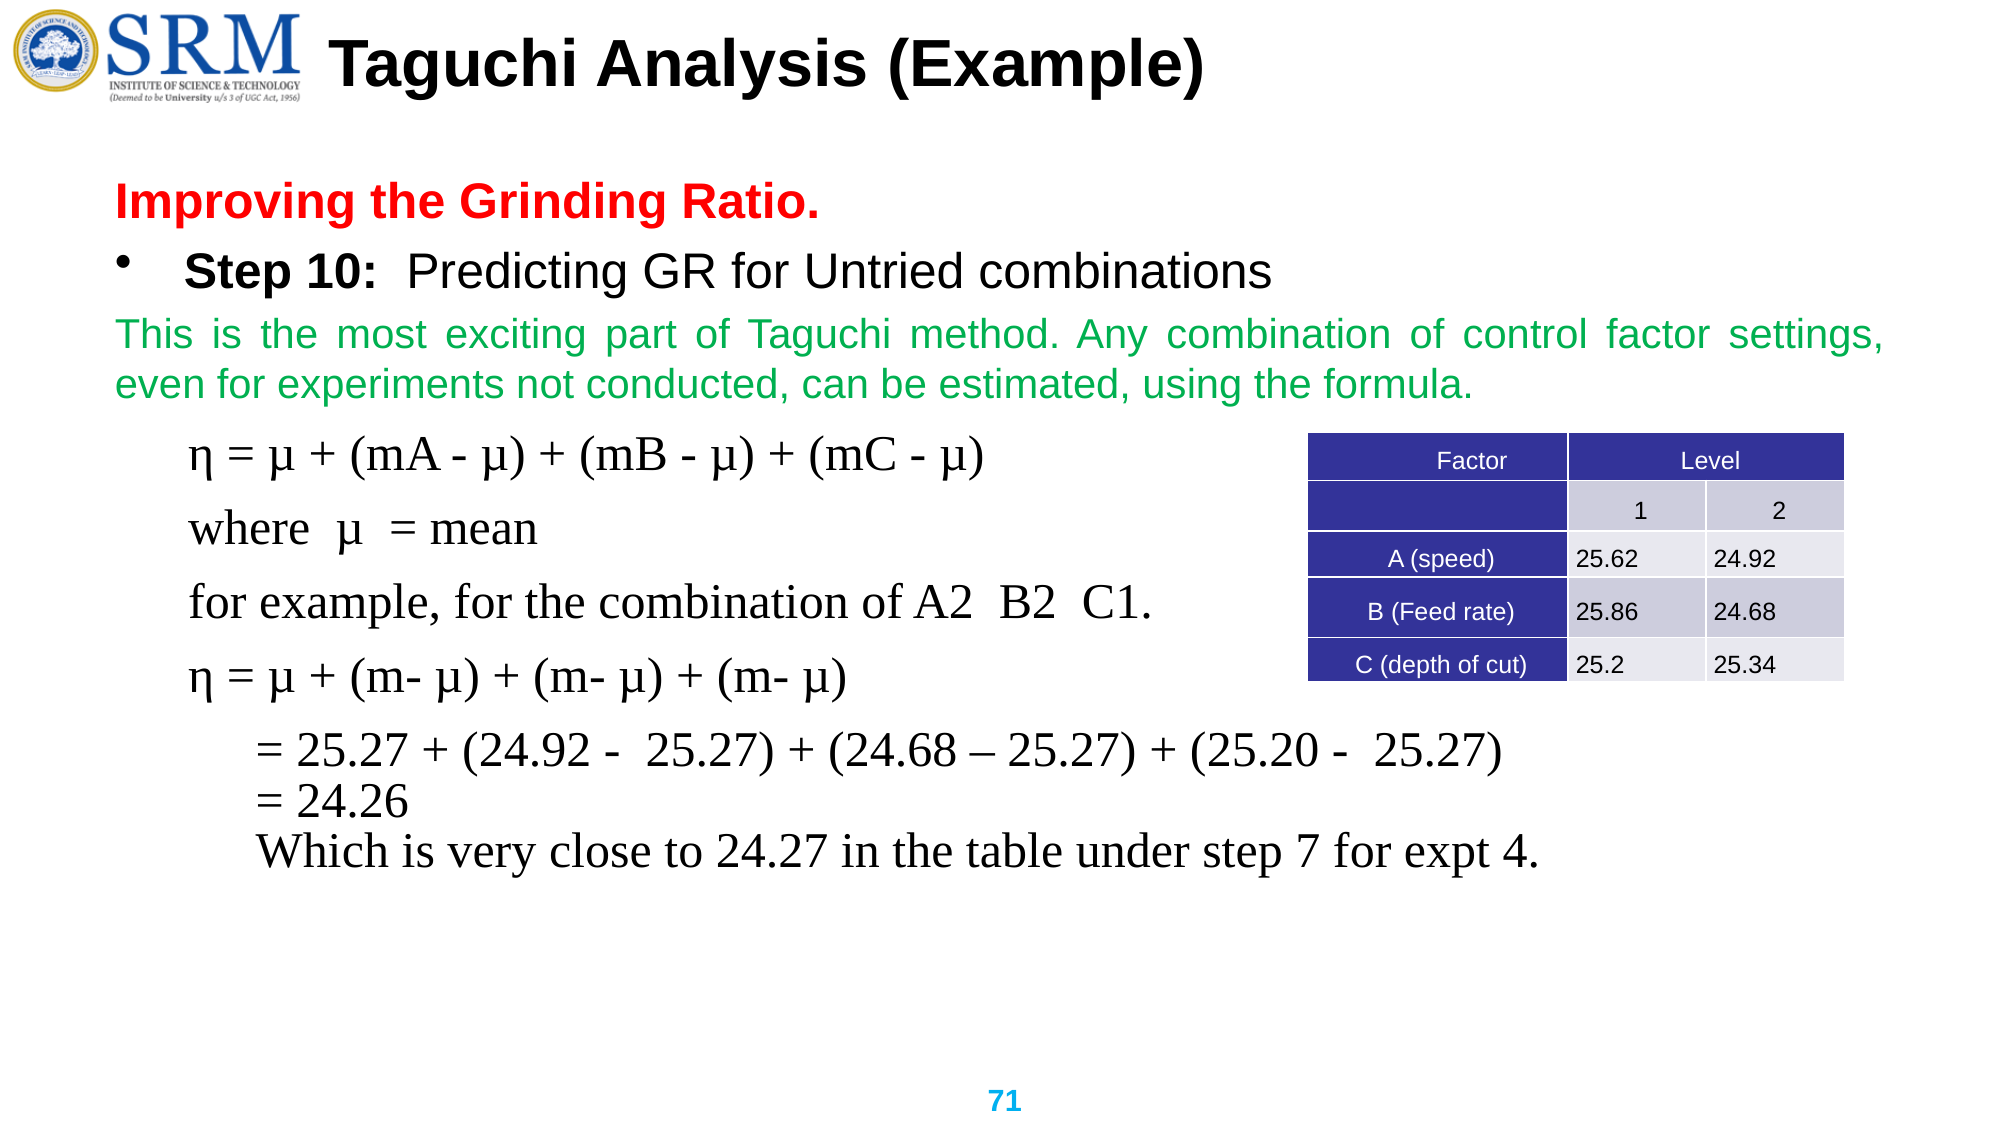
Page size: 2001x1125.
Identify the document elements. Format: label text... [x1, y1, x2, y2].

slide_number 71 [924, 1072, 1085, 1125]
picture [1, 0, 309, 119]
table_cell 25.86 [1569, 578, 1705, 637]
table_cell 25.34 [1707, 638, 1844, 681]
table_cell A (speed) [1308, 532, 1567, 576]
table_cell 25.2 [1569, 638, 1705, 681]
table_cell 25.62 [1569, 532, 1705, 576]
table_cell C (depth of cut) [1308, 638, 1567, 681]
table_cell 24.68 [1707, 578, 1844, 637]
table_header Factor [1308, 433, 1567, 480]
table_header Level [1569, 433, 1844, 480]
table_cell 1 [1569, 481, 1705, 530]
table_cell B (Feed rate) [1308, 578, 1567, 637]
table_cell 24.92 [1707, 532, 1844, 576]
title Taguchi Analysis (Example) [313, 23, 1998, 95]
table_cell 2 [1707, 481, 1844, 530]
table_cell [1308, 481, 1567, 530]
